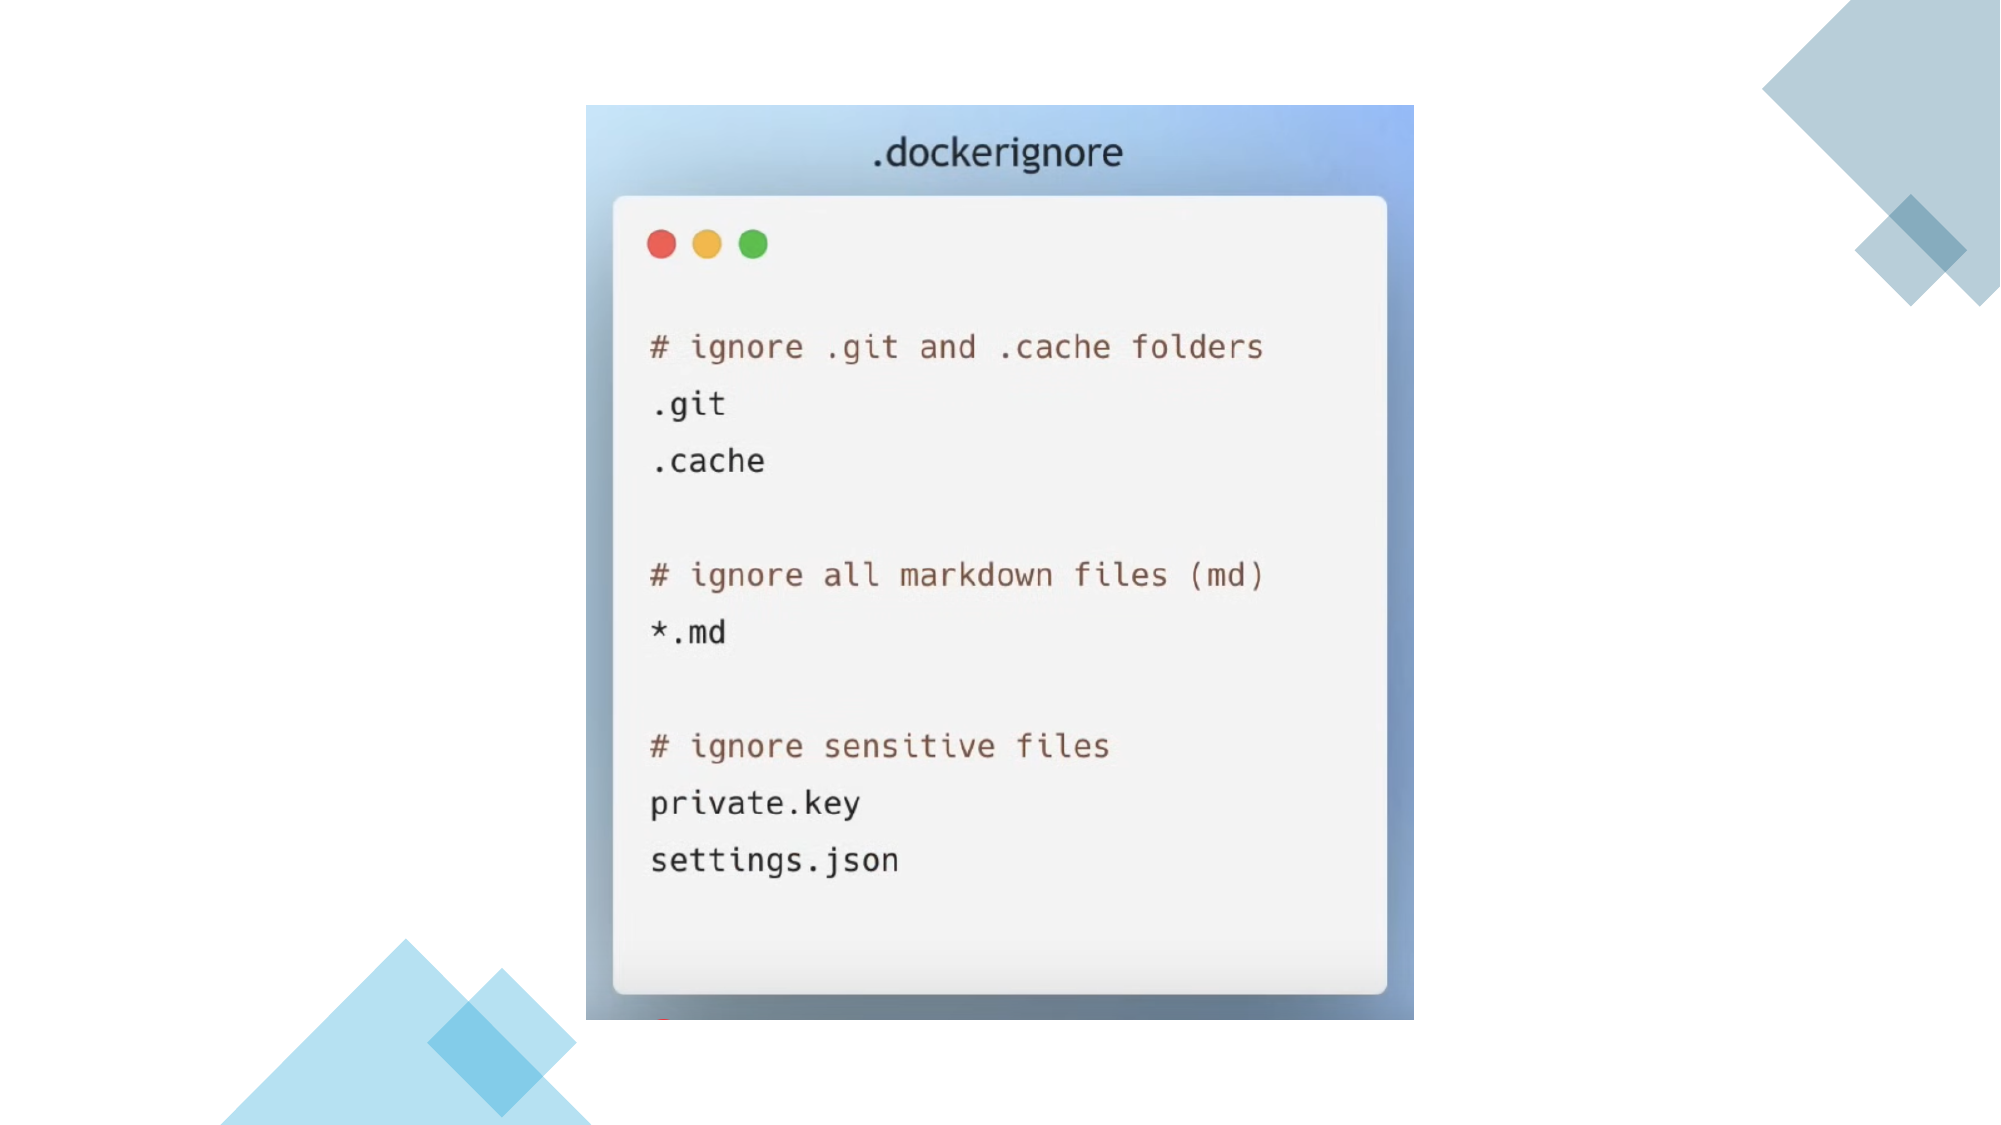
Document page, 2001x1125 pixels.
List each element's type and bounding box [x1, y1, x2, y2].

picture [585, 104, 1415, 1020]
text_box [1798, 0, 2000, 291]
text_box [469, 965, 580, 1076]
text_box [218, 936, 594, 1125]
text_box [0, 0, 2000, 1125]
